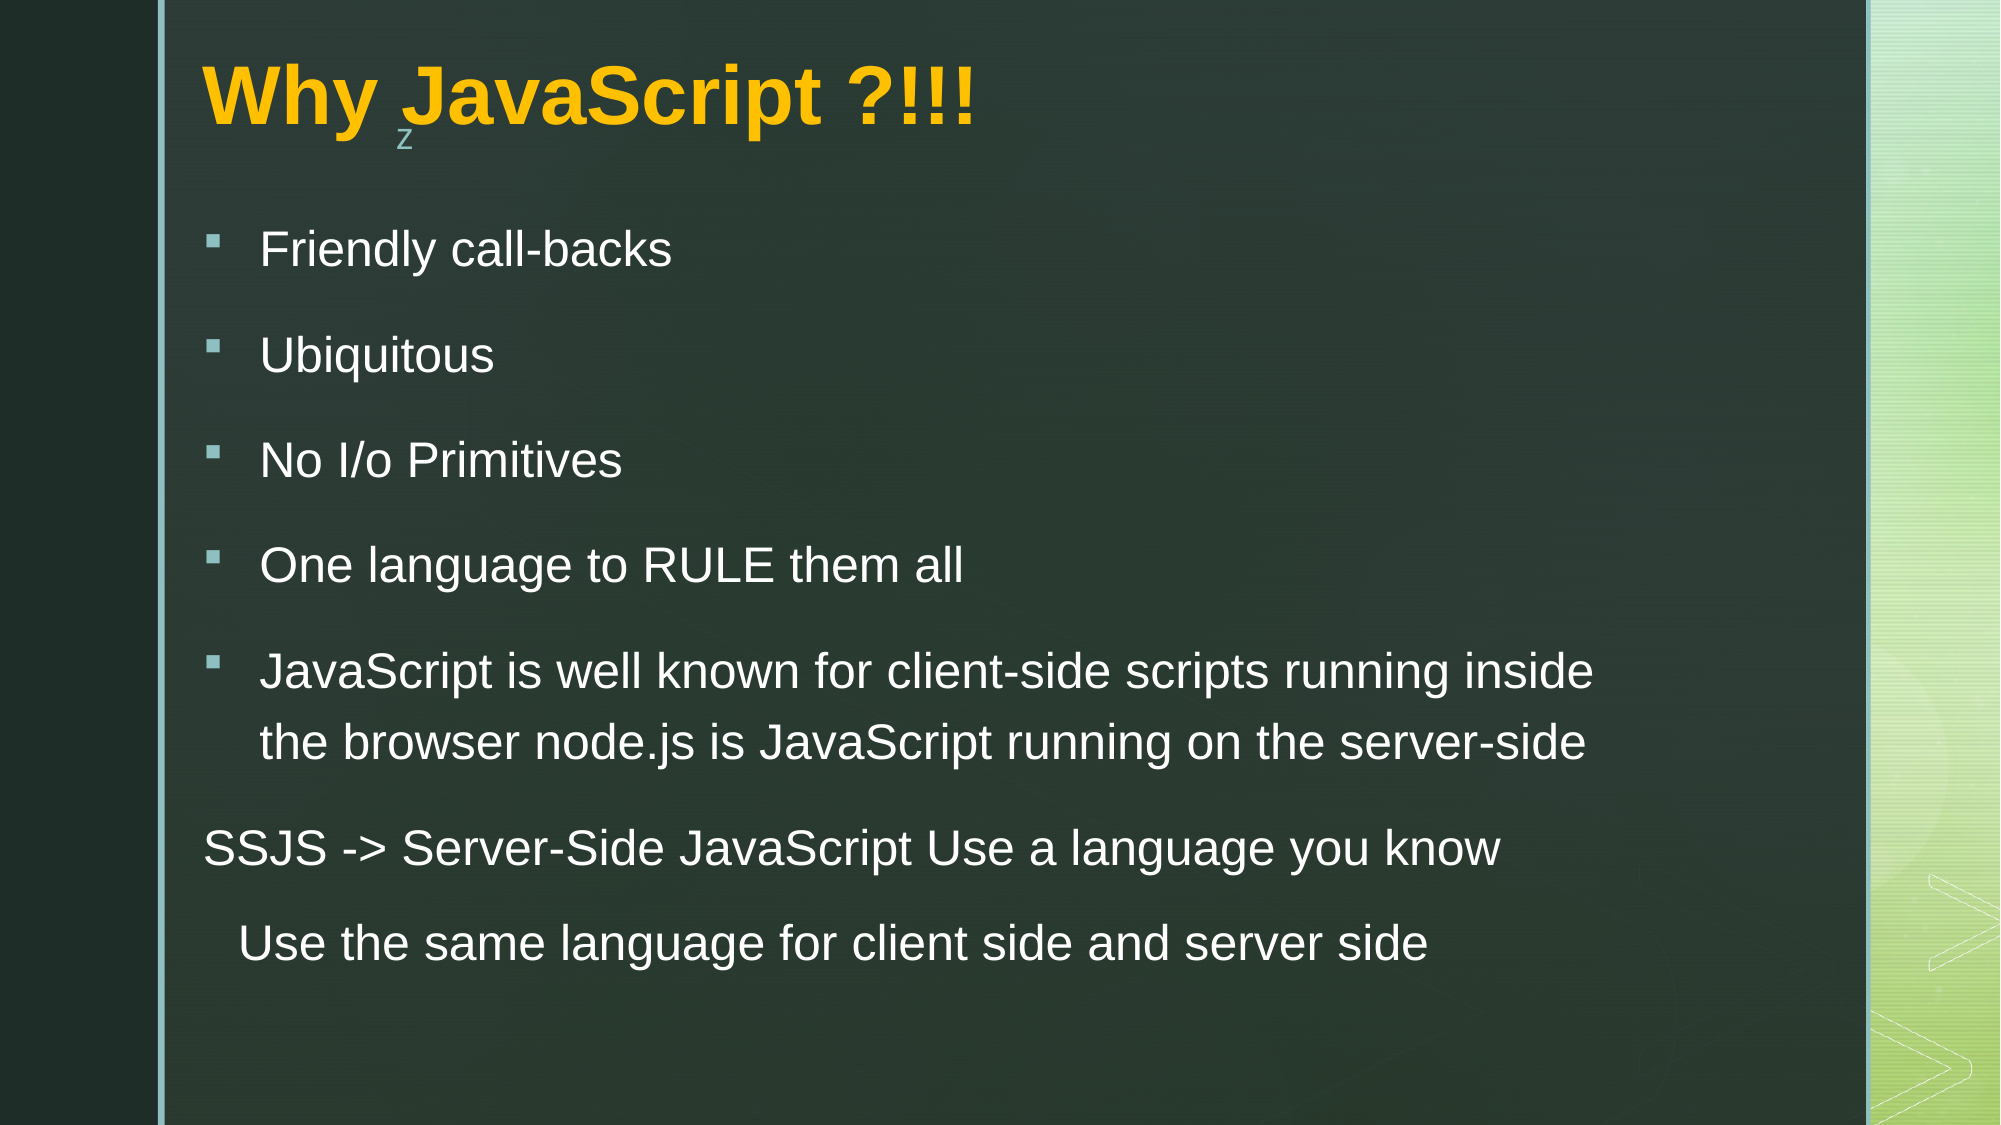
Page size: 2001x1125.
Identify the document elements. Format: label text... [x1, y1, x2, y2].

title Why JavaScript ?!!! [187, 45, 1388, 188]
picture [1871, 0, 2001, 1125]
text_box Friendly call-backs Ubiquitous No I/o Primitives One language to RULE them all JavaScript is well known for client-side scripts running inside the browser node.js is JavaScript running on the server-side SSJS -> Server-Side JavaScript Use a language you know Use the same language for client side and server side [187, 237, 1685, 938]
